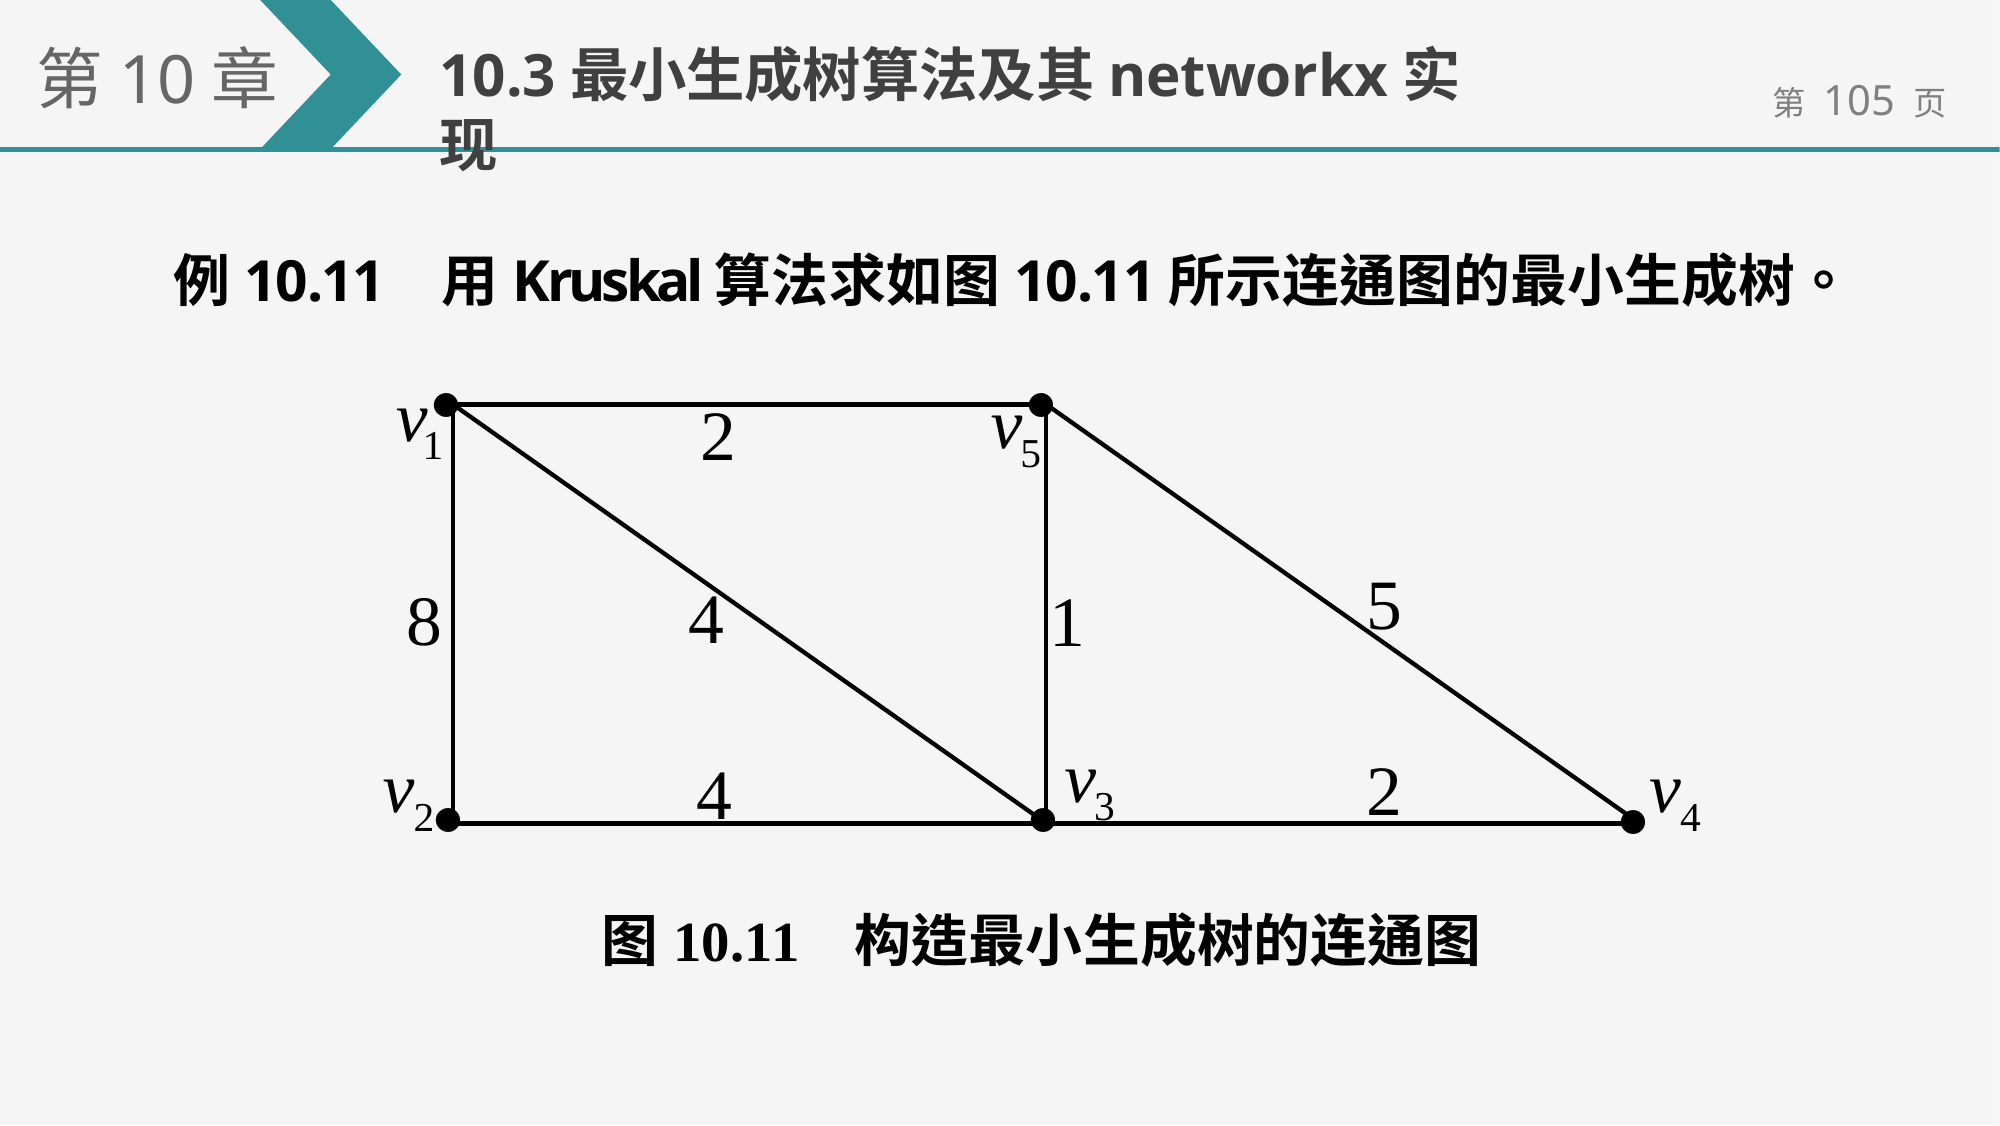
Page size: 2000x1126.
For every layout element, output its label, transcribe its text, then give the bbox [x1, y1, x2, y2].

text_box [258, 0, 403, 148]
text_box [59, 218, 1907, 1048]
text_box 10.3最小生成树算法及其networkx实现 [424, 161, 1532, 186]
text_box 第10章 [21, 29, 294, 125]
text_box 10.3最小生成树算法及其networkx实现 [424, 31, 1532, 148]
